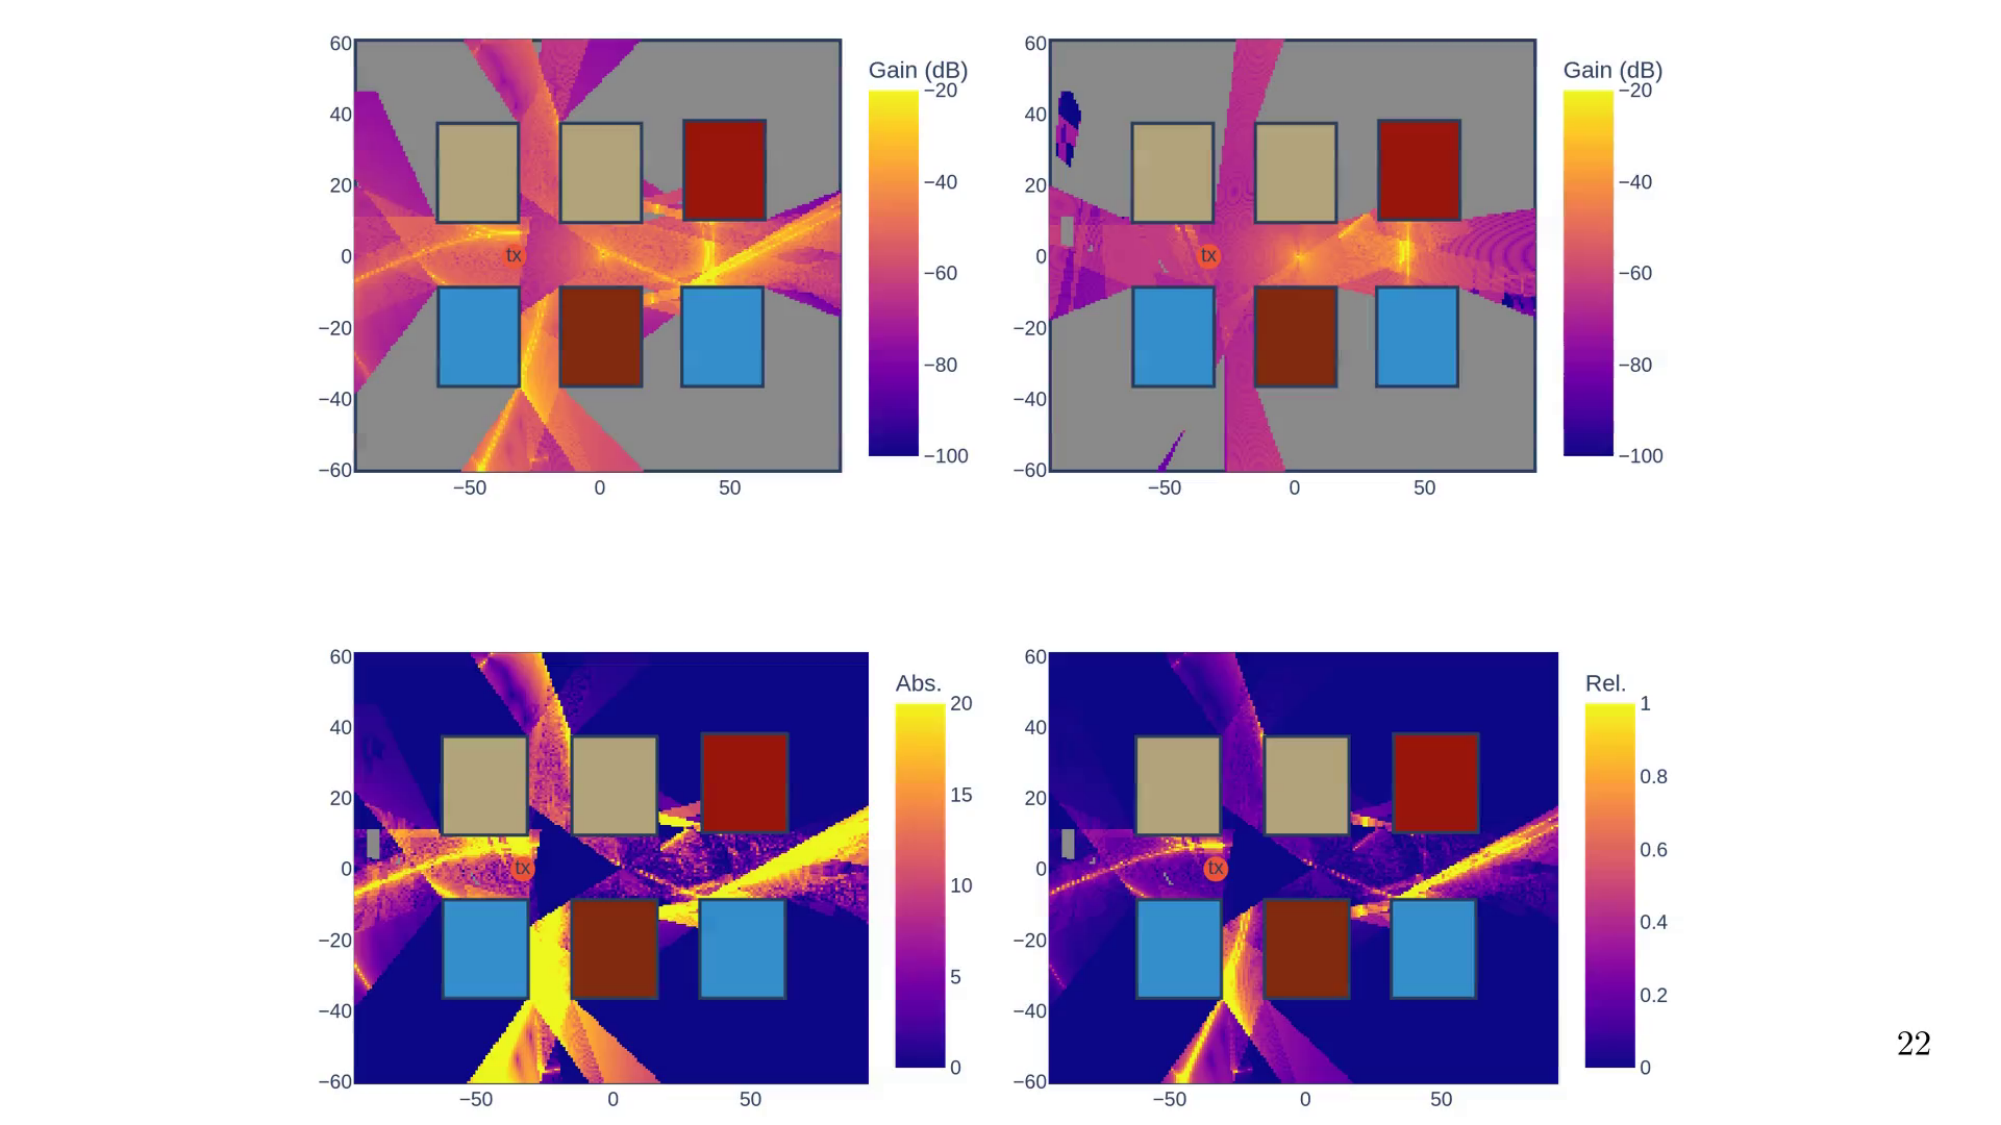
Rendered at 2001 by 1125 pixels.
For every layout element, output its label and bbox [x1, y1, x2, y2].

text_box [0, 0, 2000, 1125]
